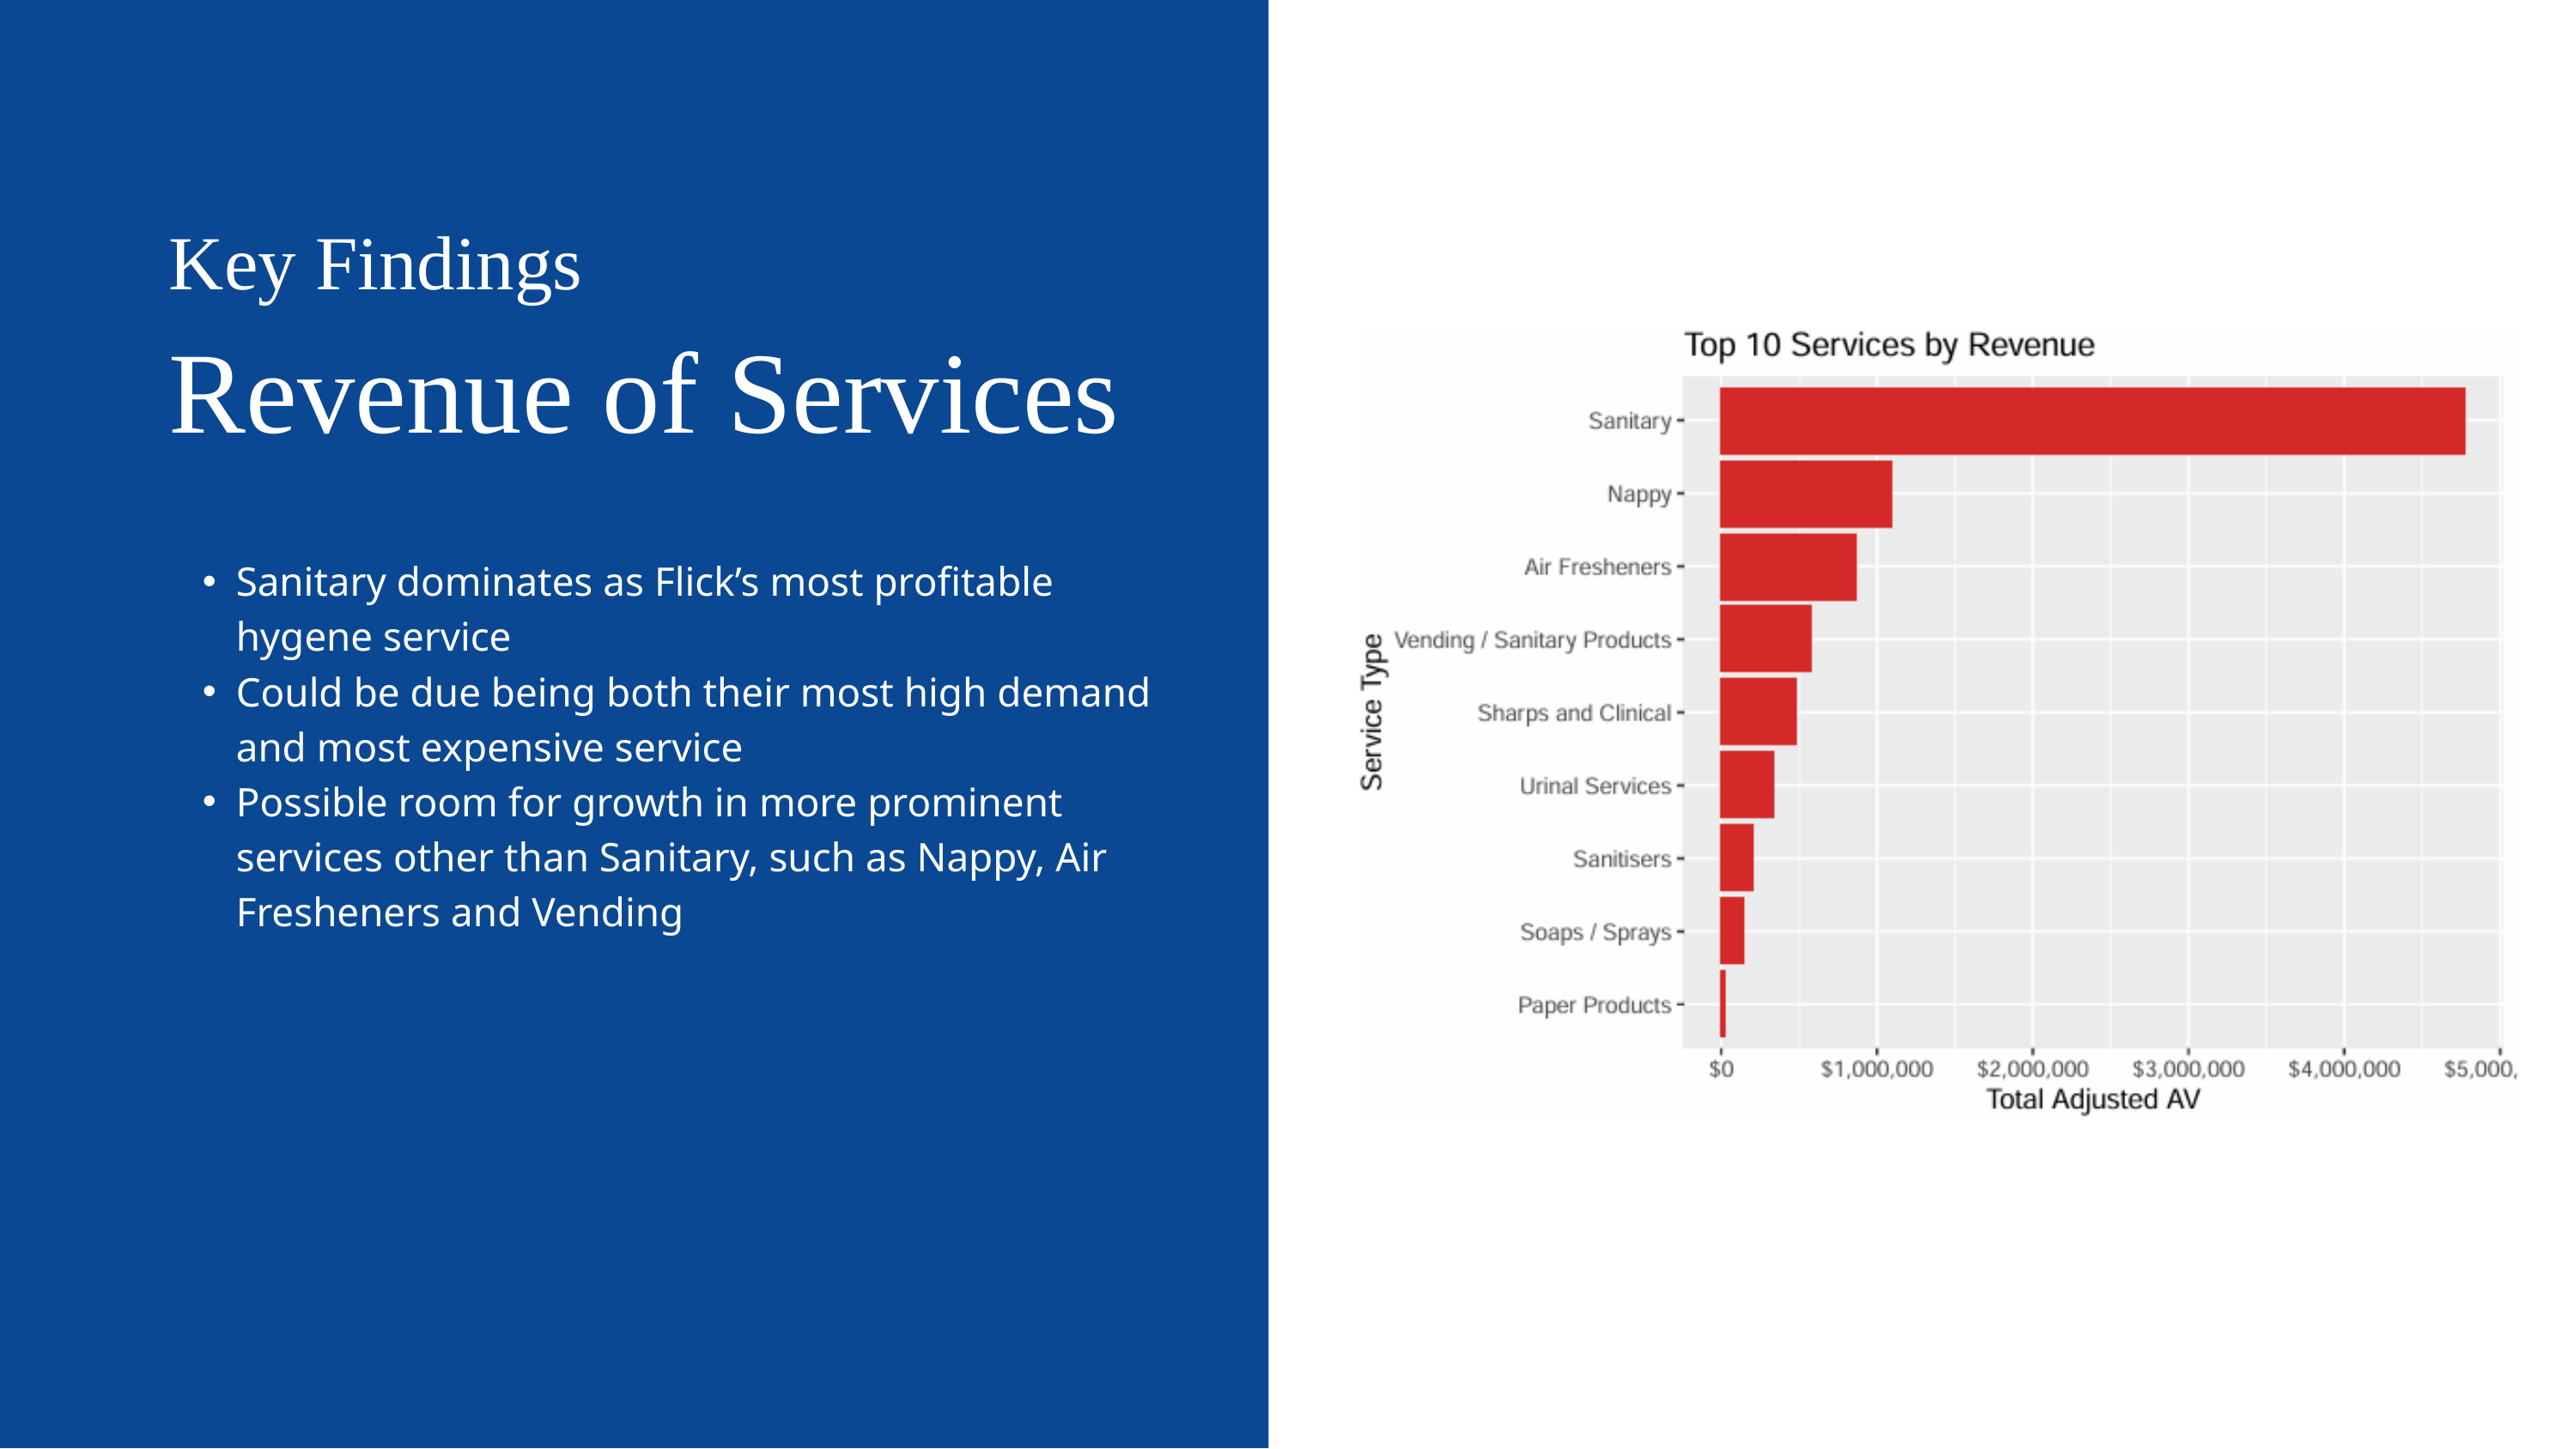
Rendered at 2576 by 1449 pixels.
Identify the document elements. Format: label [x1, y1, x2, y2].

text_box [0, 0, 1289, 1449]
text_box [1331, 286, 2528, 1121]
